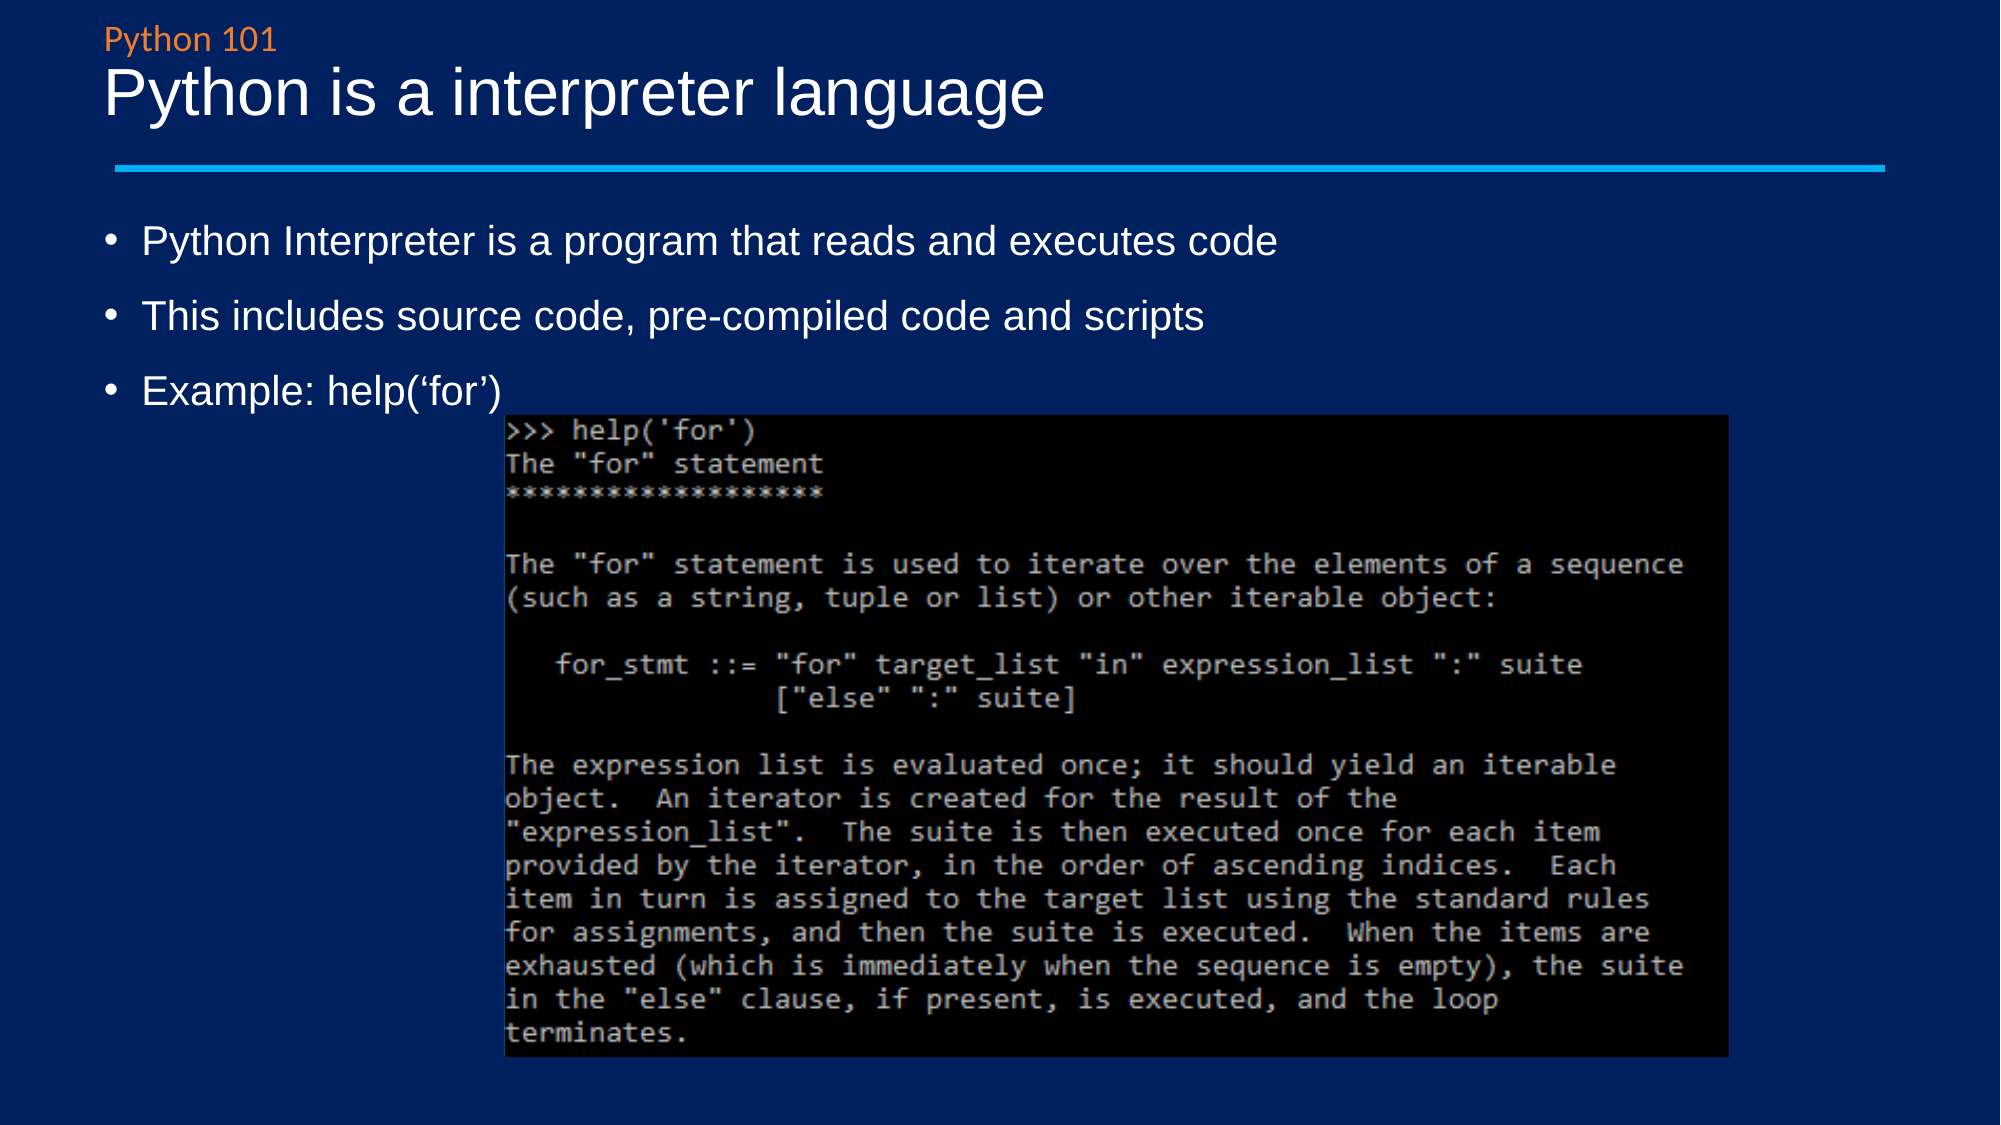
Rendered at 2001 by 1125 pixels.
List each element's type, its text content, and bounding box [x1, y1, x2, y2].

text_box Python 101 [89, 6, 688, 67]
title Python is a interpreter language [89, 34, 1922, 154]
list Python Interpreter is a program that reads and executes code This includes source code, pre-compiled code and scripts Example: help(‘for’) [89, 181, 1922, 1079]
text_box [503, 415, 1729, 1057]
text_box [115, 165, 1885, 172]
